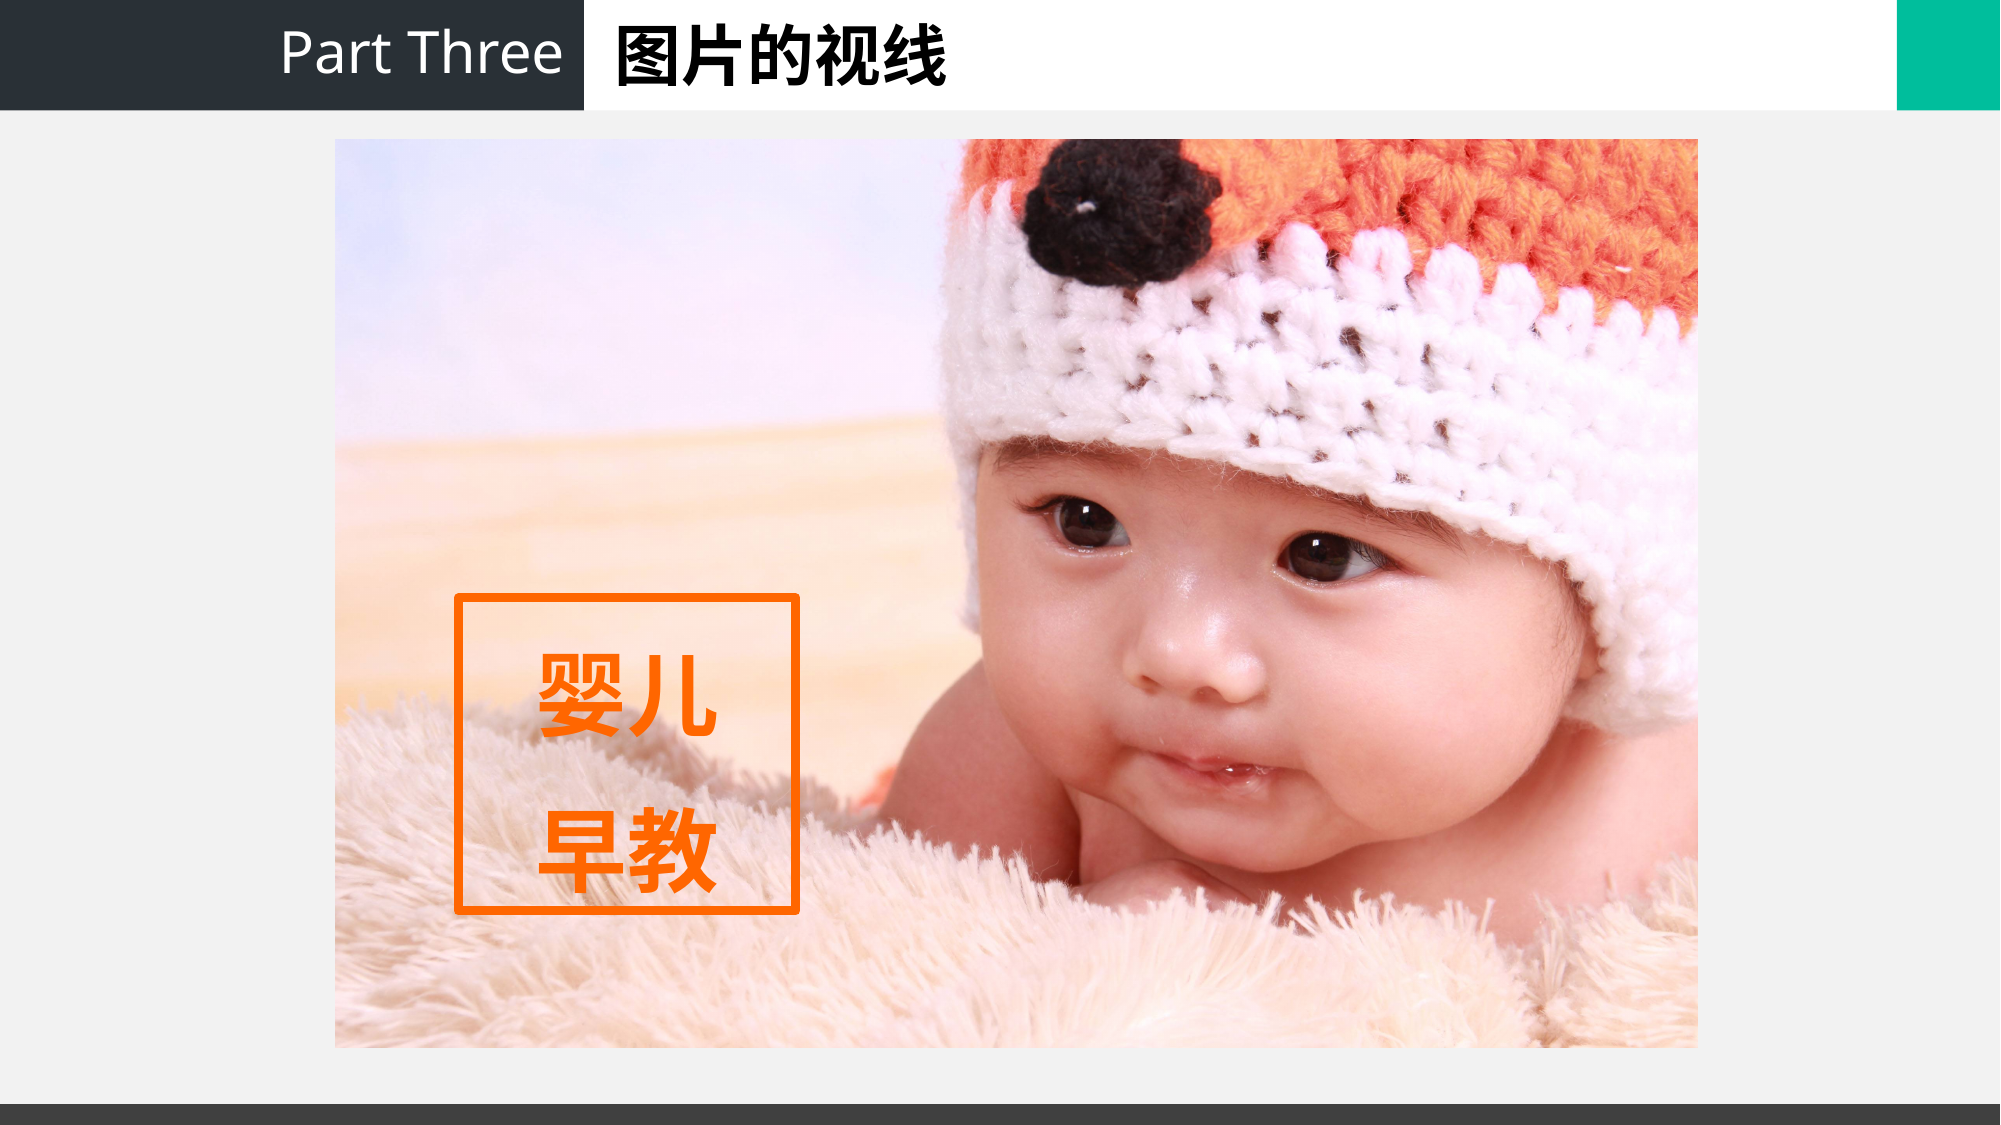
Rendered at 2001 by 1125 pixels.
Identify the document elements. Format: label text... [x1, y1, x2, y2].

list 图片的视线 [597, 15, 965, 104]
text_box [0, 1103, 2000, 1125]
picture [335, 139, 1698, 1048]
list Part Three [264, 15, 579, 95]
